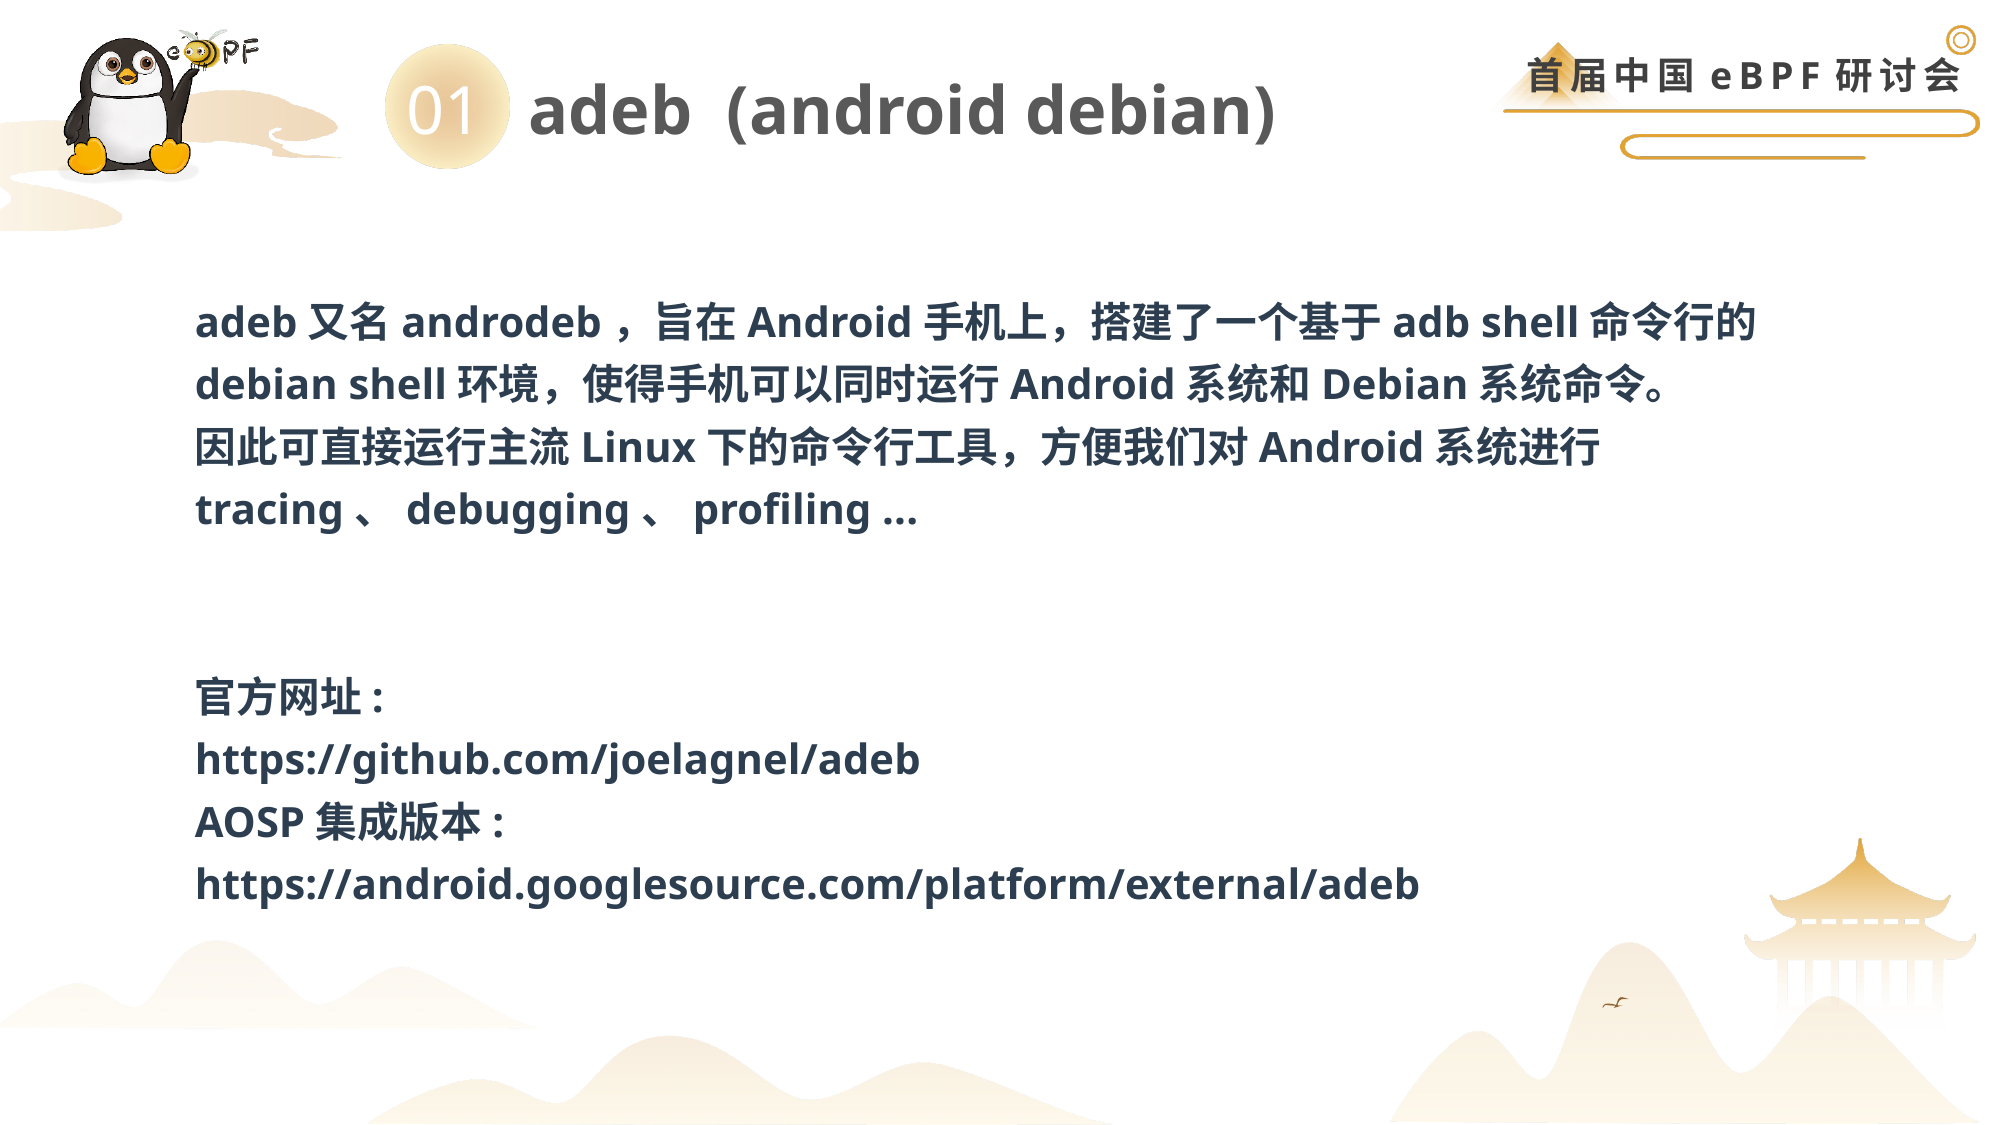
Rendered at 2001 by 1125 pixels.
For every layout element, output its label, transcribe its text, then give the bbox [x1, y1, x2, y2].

picture [1489, 42, 1980, 160]
picture [1390, 838, 1980, 1124]
picture [0, 0, 555, 268]
picture [0, 940, 1113, 1125]
text_box adeb又名androdeb，旨在Android手机上，搭建了一个基于adb shell命令行的debian shell环境，使得手机可以同时运行Android系统和Debian系统命令。 因此可直接运行主流Linux下的命令行工具，方便我们对Android系统进行tracing、debugging、profiling ... 官方网址: https://github.com/joelagnel/adeb AOSP集成版本: https://android.googlesource.com/platform/external/adeb [180, 275, 1791, 916]
picture [1946, 25, 1976, 55]
text_box 首届中国eBPF研讨会 [1629, 44, 1988, 105]
text_box adeb (android debian) [555, 60, 1427, 156]
